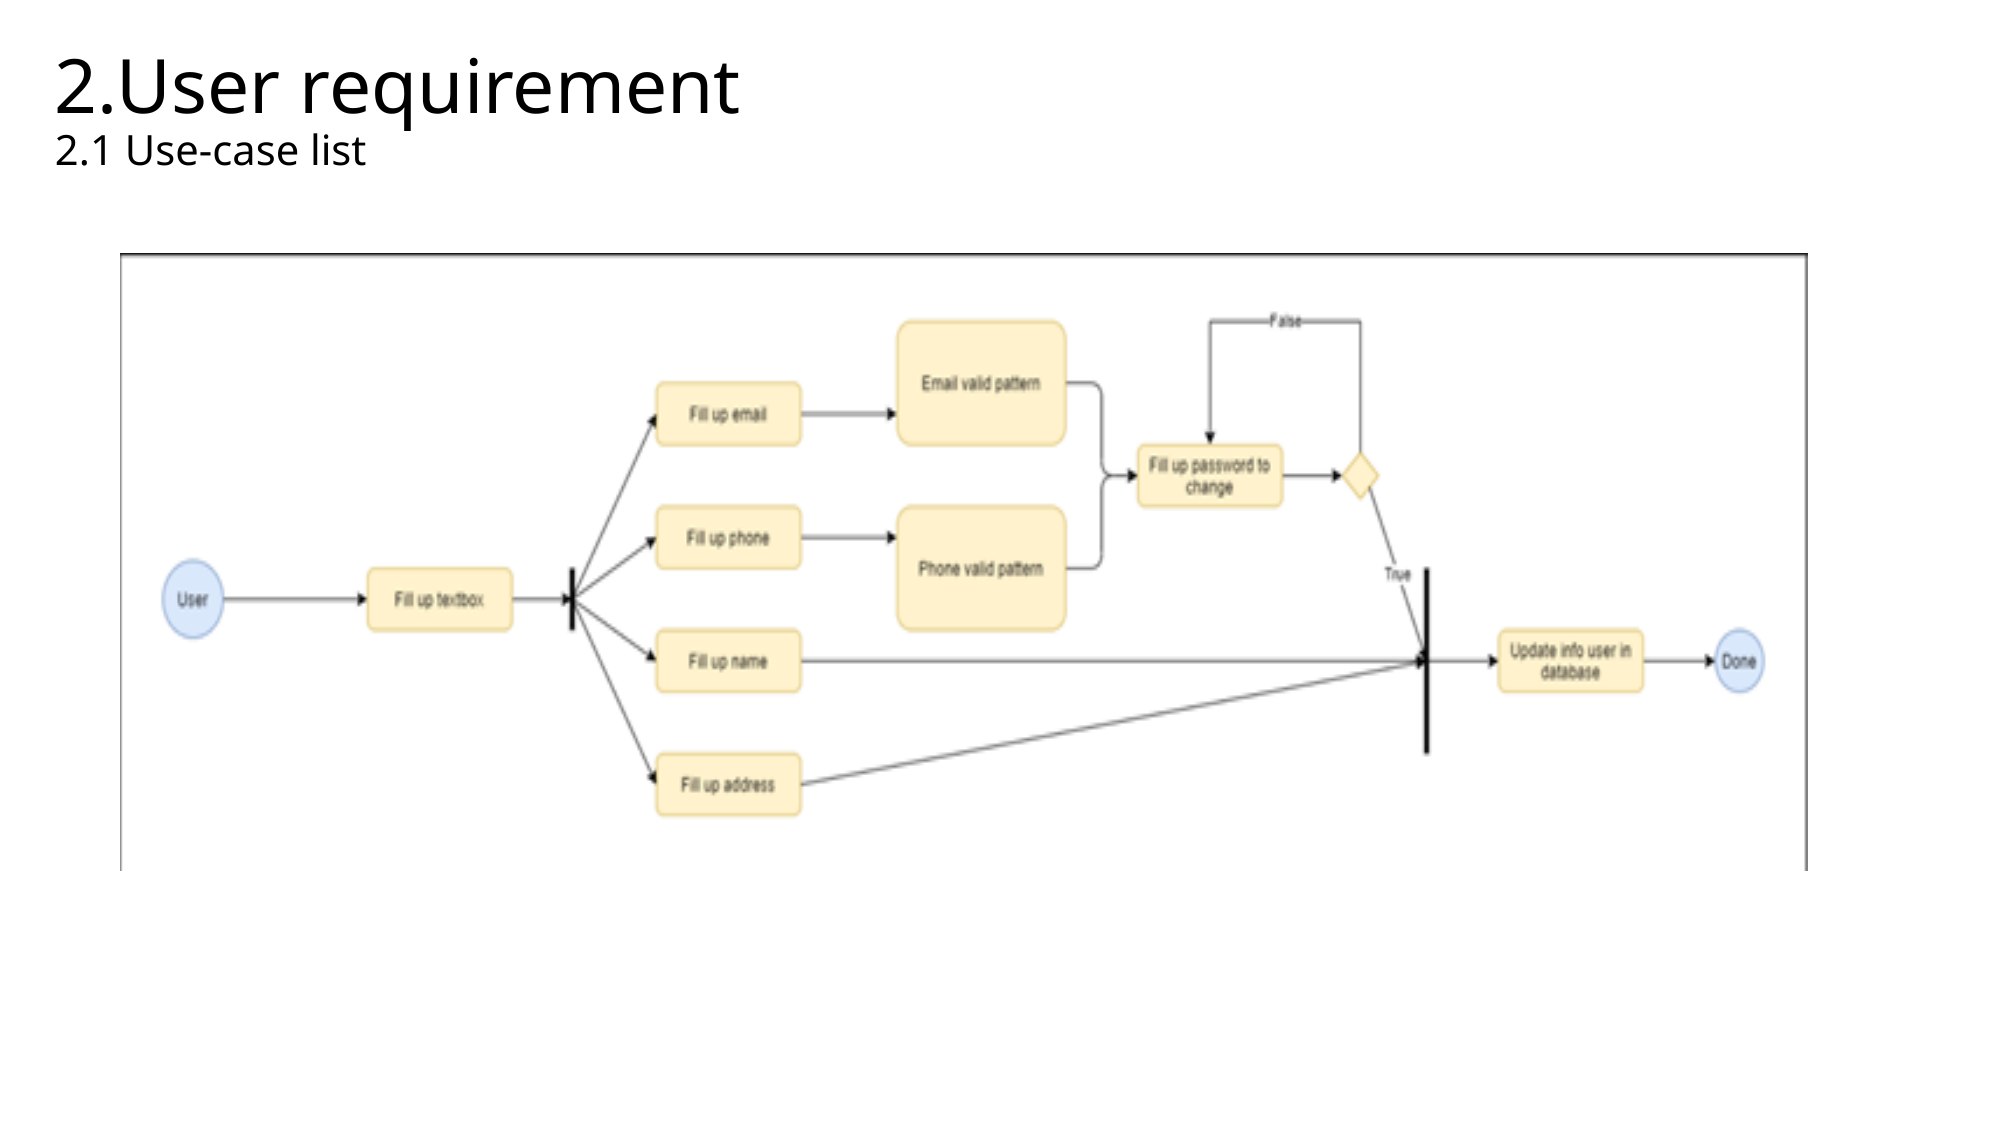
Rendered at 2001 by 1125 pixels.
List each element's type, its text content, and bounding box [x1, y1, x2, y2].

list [120, 254, 1808, 871]
title 2.User requirement 2.1 Use-case list [39, 3, 1765, 221]
